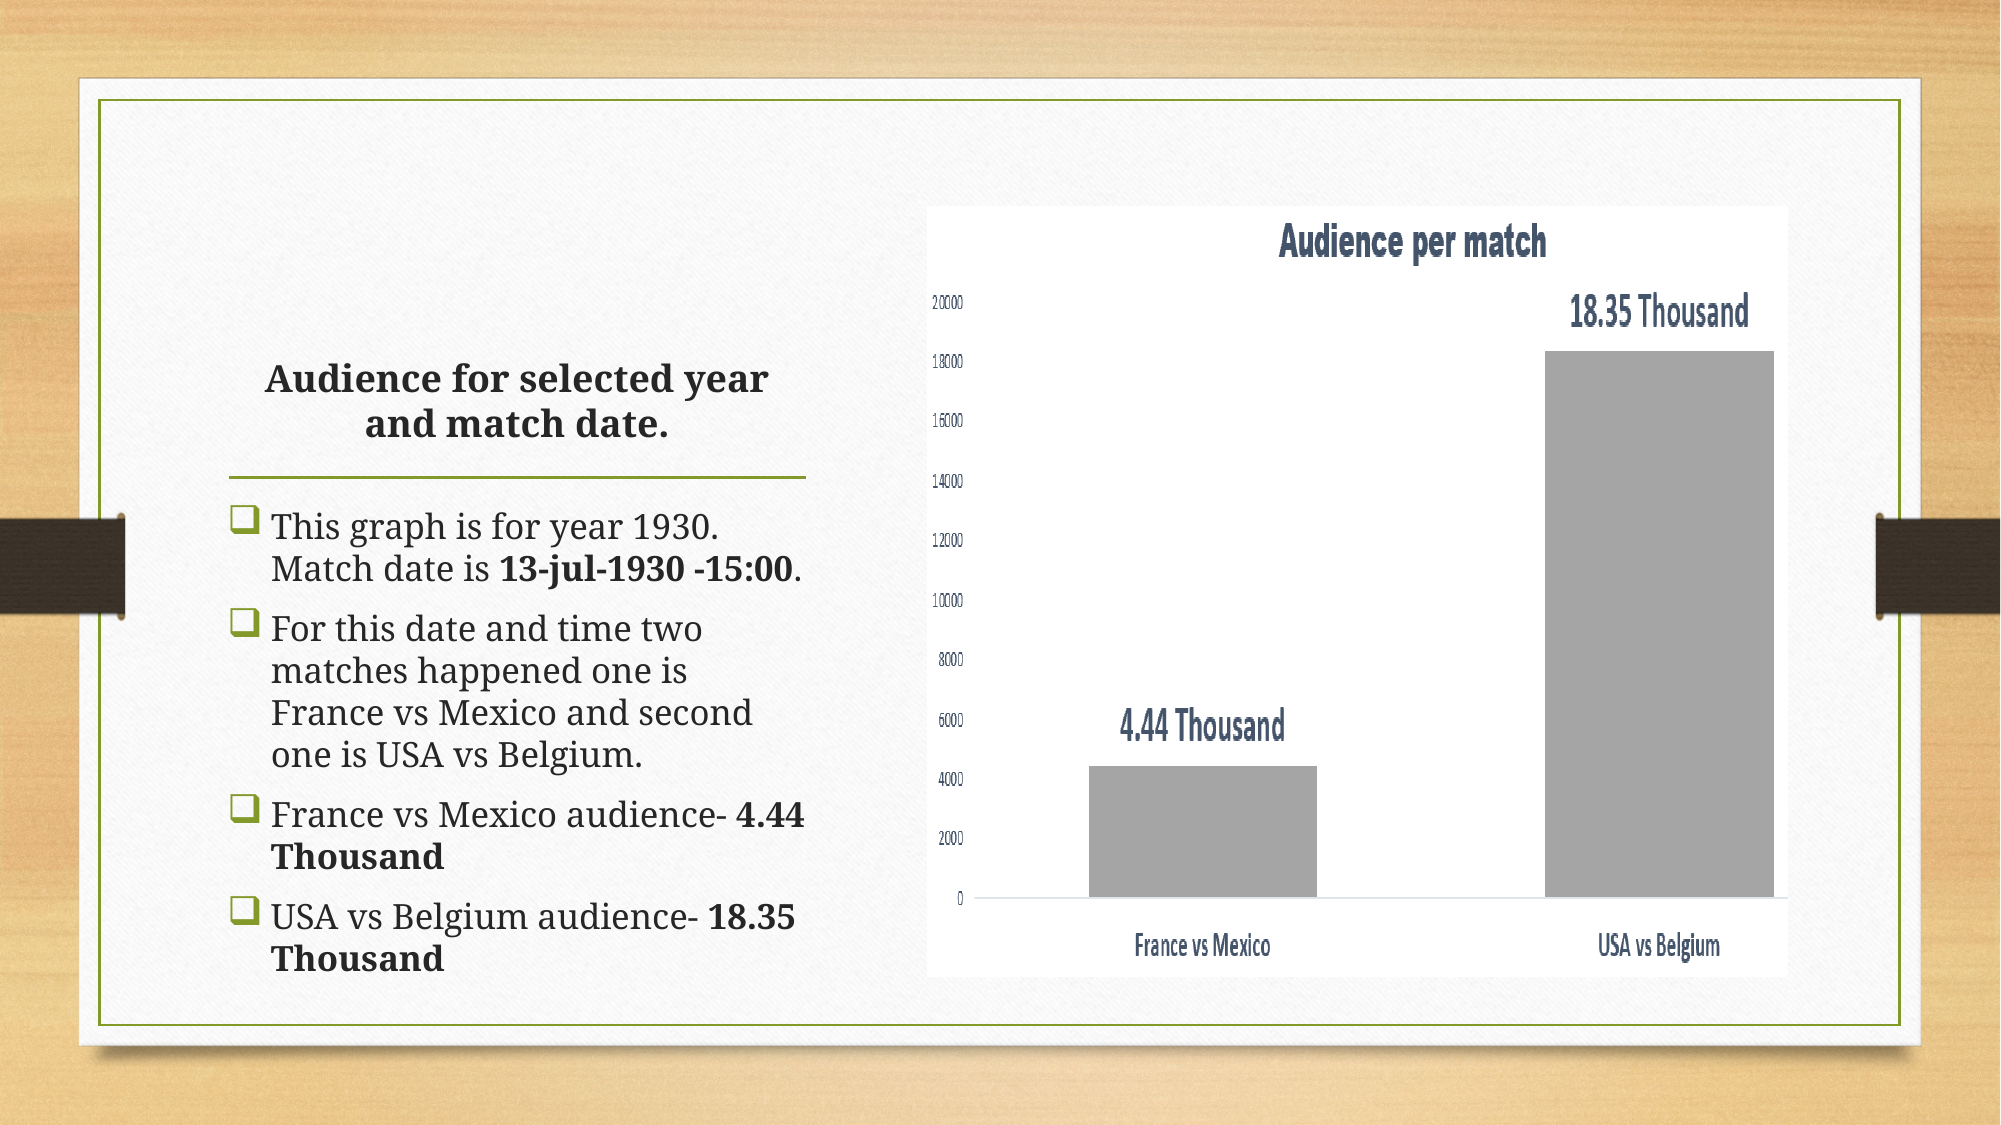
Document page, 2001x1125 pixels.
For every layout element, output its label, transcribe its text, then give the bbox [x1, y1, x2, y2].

title Audience for selected year and match date. [212, 227, 823, 453]
chart [888, 160, 1812, 990]
list This graph is for year 1930. Match date is 13-jul-1930 -15:00. For this date and time two matches happened one is France vs Mexico and second one is USA vs Belgium. France vs Mexico audience- 4.44 Thousand USA vs Belgium audience- 18.35 Thousand [212, 497, 823, 1005]
picture [0, 0, 2001, 1125]
